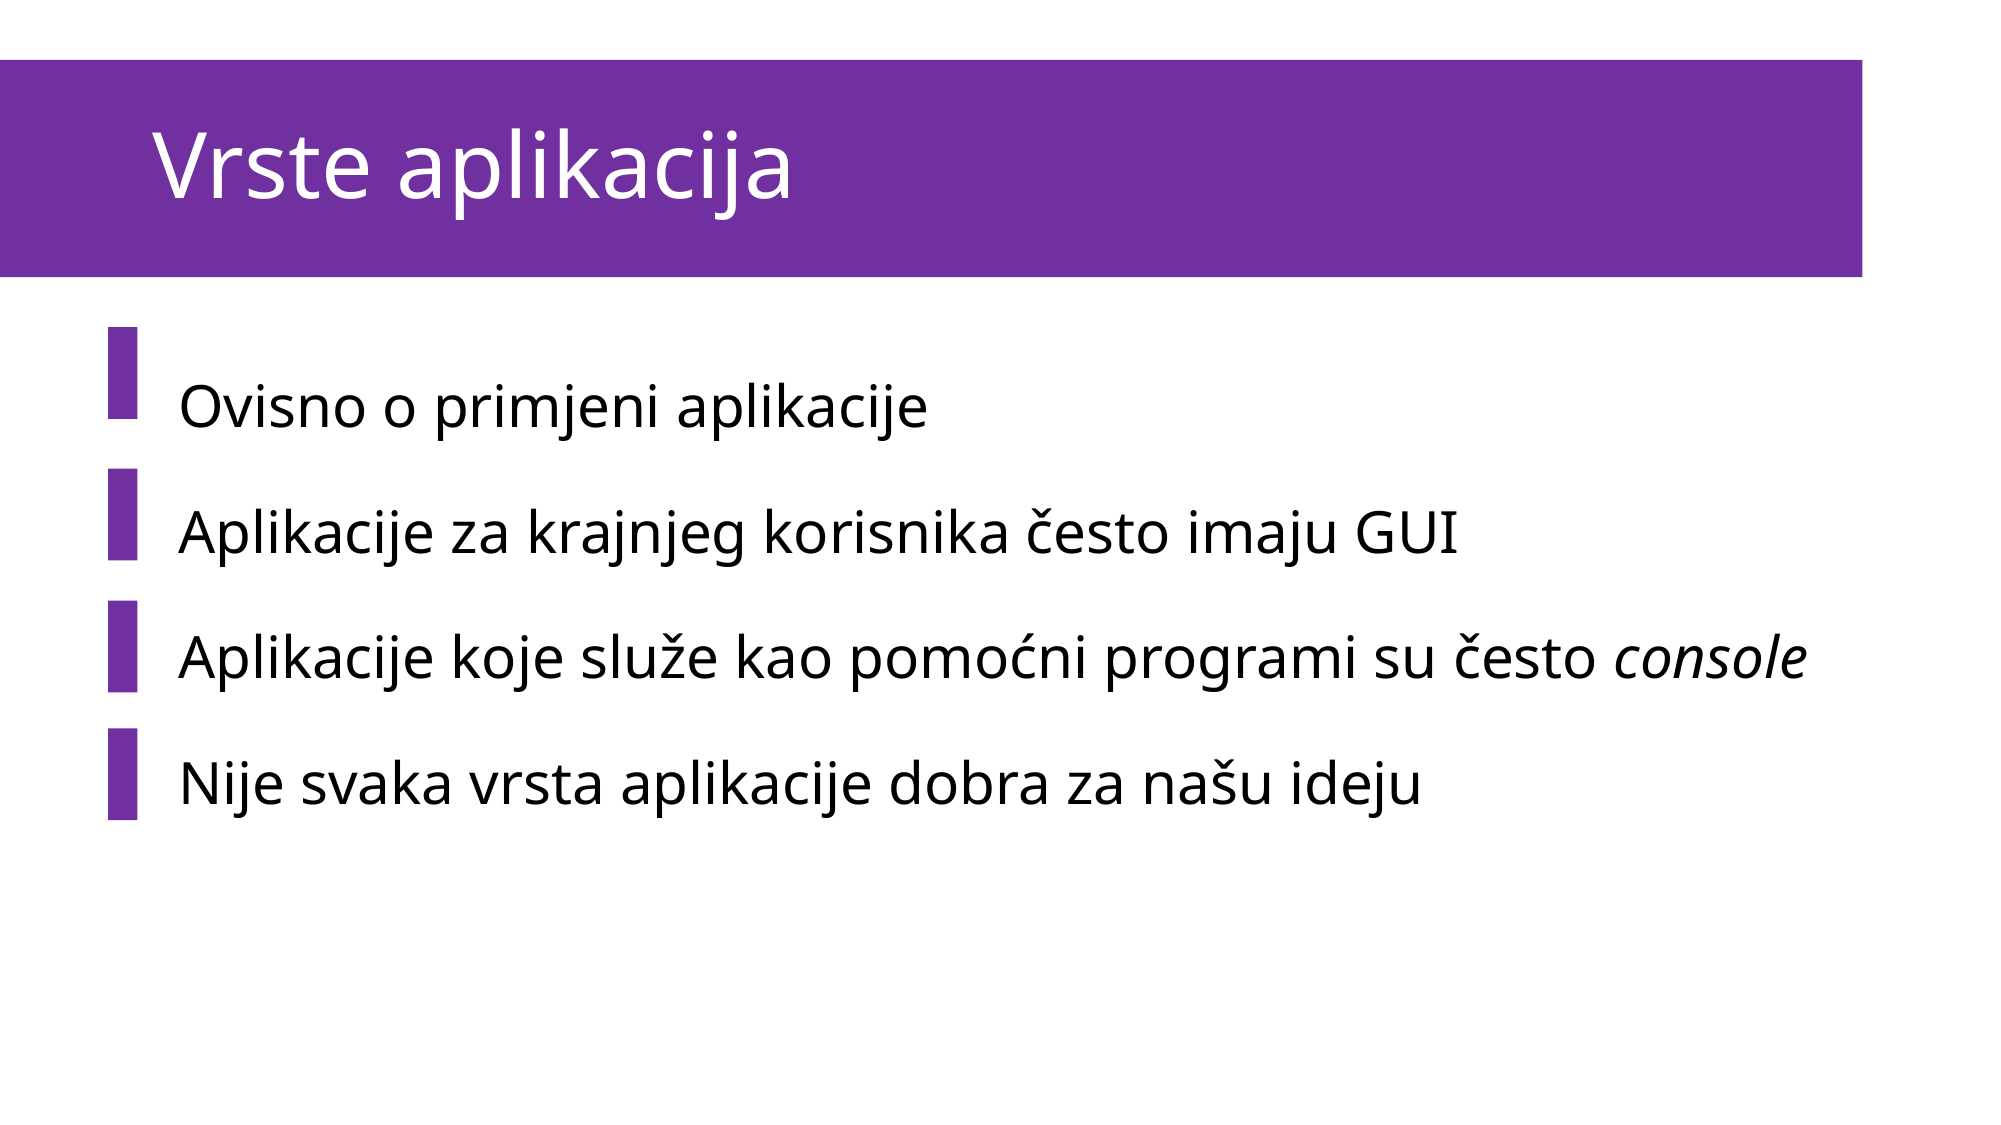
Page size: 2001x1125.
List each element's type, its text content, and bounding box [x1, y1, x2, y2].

text_box [107, 600, 138, 693]
text_box [0, 59, 137, 278]
title Vrste aplikacija [137, 59, 1863, 278]
text_box [107, 727, 138, 821]
text_box [107, 326, 138, 420]
list Ovisno o primjeni aplikacije Aplikacije za krajnjeg korisnika često imaju GUI Aplikacije koje služe kao pomoćni programi su često console Nije svaka vrsta aplikacije dobra za našu ideju [163, 327, 1889, 967]
text_box [107, 468, 138, 561]
